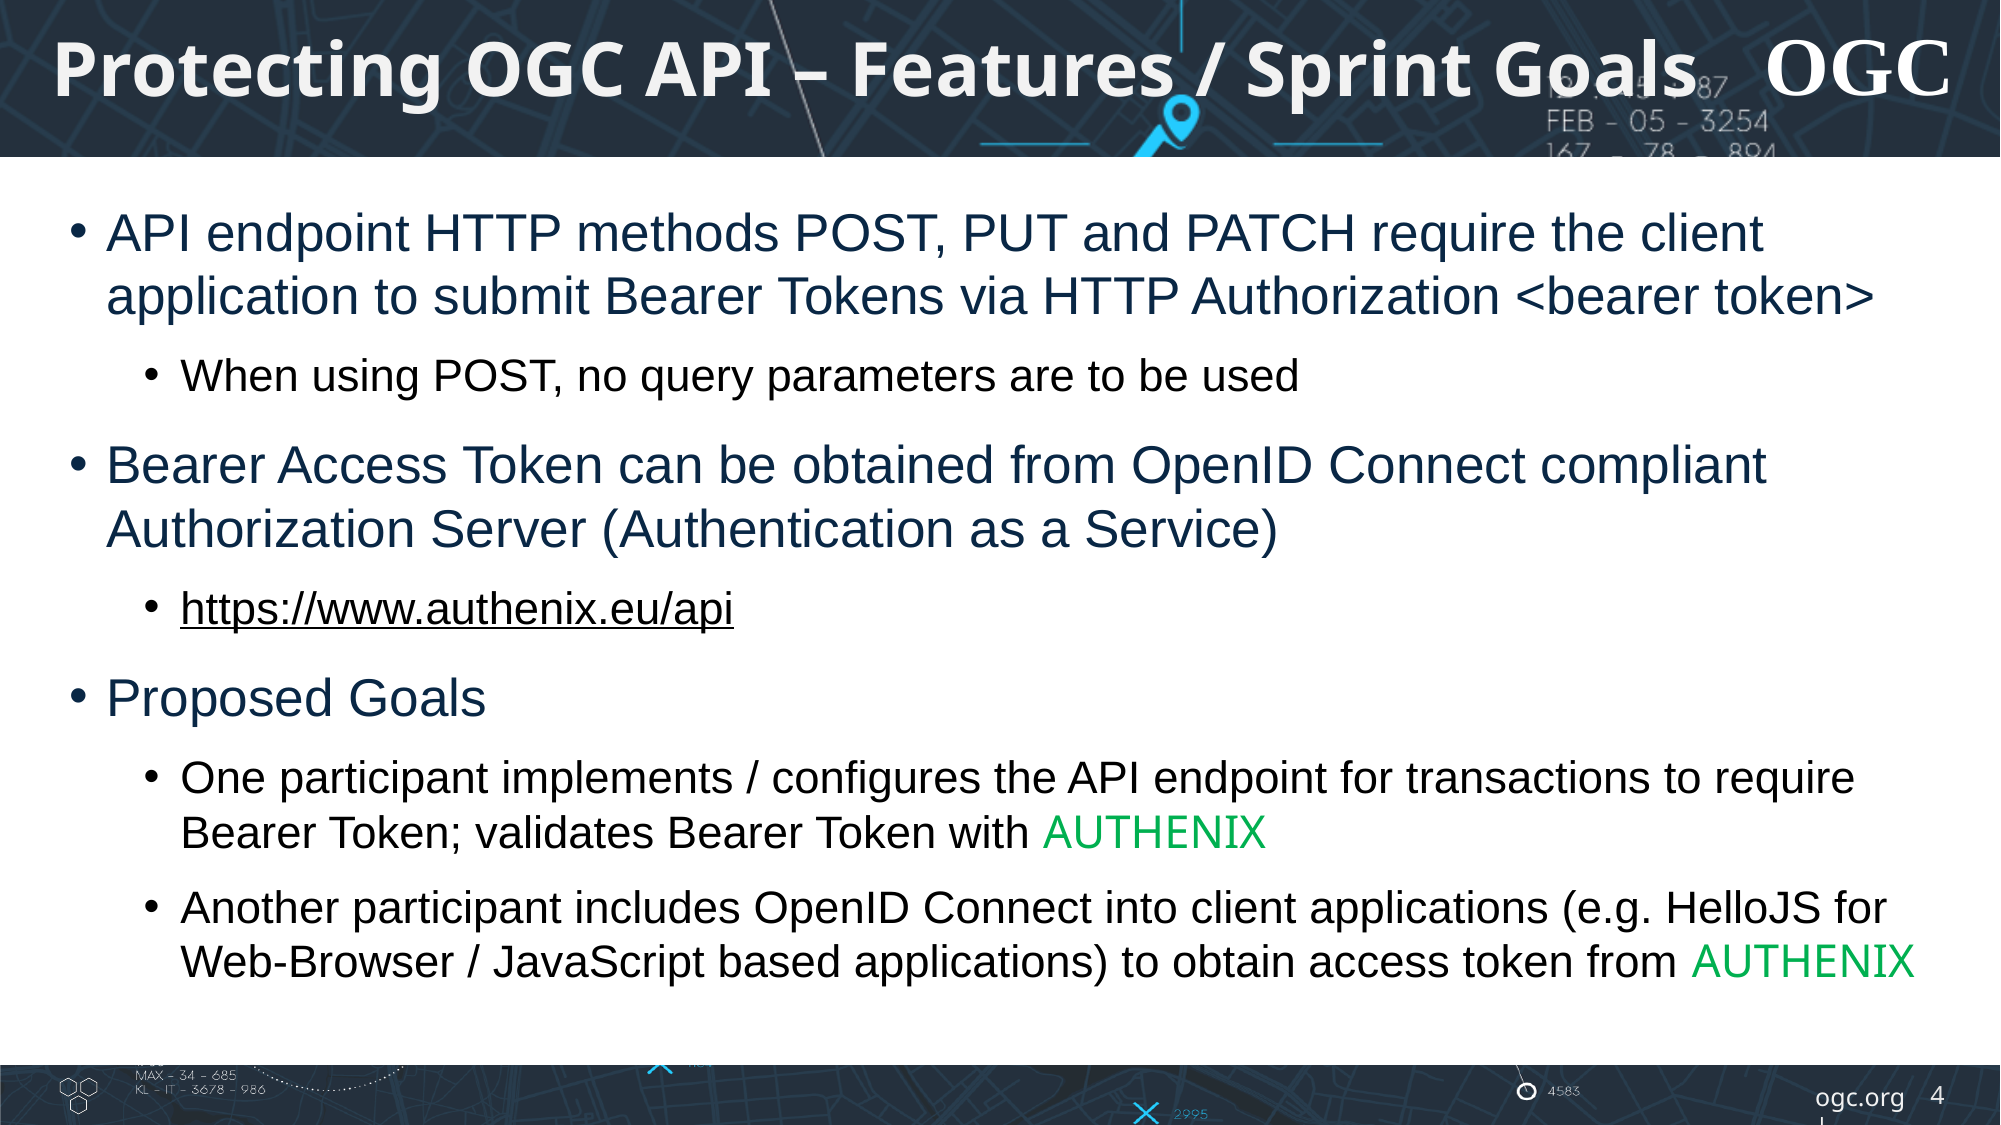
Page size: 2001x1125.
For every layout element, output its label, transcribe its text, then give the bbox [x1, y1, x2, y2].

title Protecting OGC API – Features / Sprint Goals [36, 9, 1762, 135]
list API endpoint HTTP methods POST, PUT and PATCH require the client application to submit Bearer Tokens via HTTP Authorization <bearer token> When using POST, no query parameters are to be used Bearer Access Token can be obtained from OpenID Connect compliant Authorization Server (Authentication as a Service) https://www.authenix.eu/api Proposed Goals One participant implements / configures the API endpoint for transactions to require Bearer Token; validates Bearer Token with AUTHENIX Another participant includes OpenID Connect into client applications (e.g. HelloJS for Web-Browser / JavaScript based applications) to obtain access token from AUTHENIX [54, 190, 1960, 1037]
slide_number 4 [1772, 1073, 1960, 1121]
picture [51, 1069, 106, 1123]
